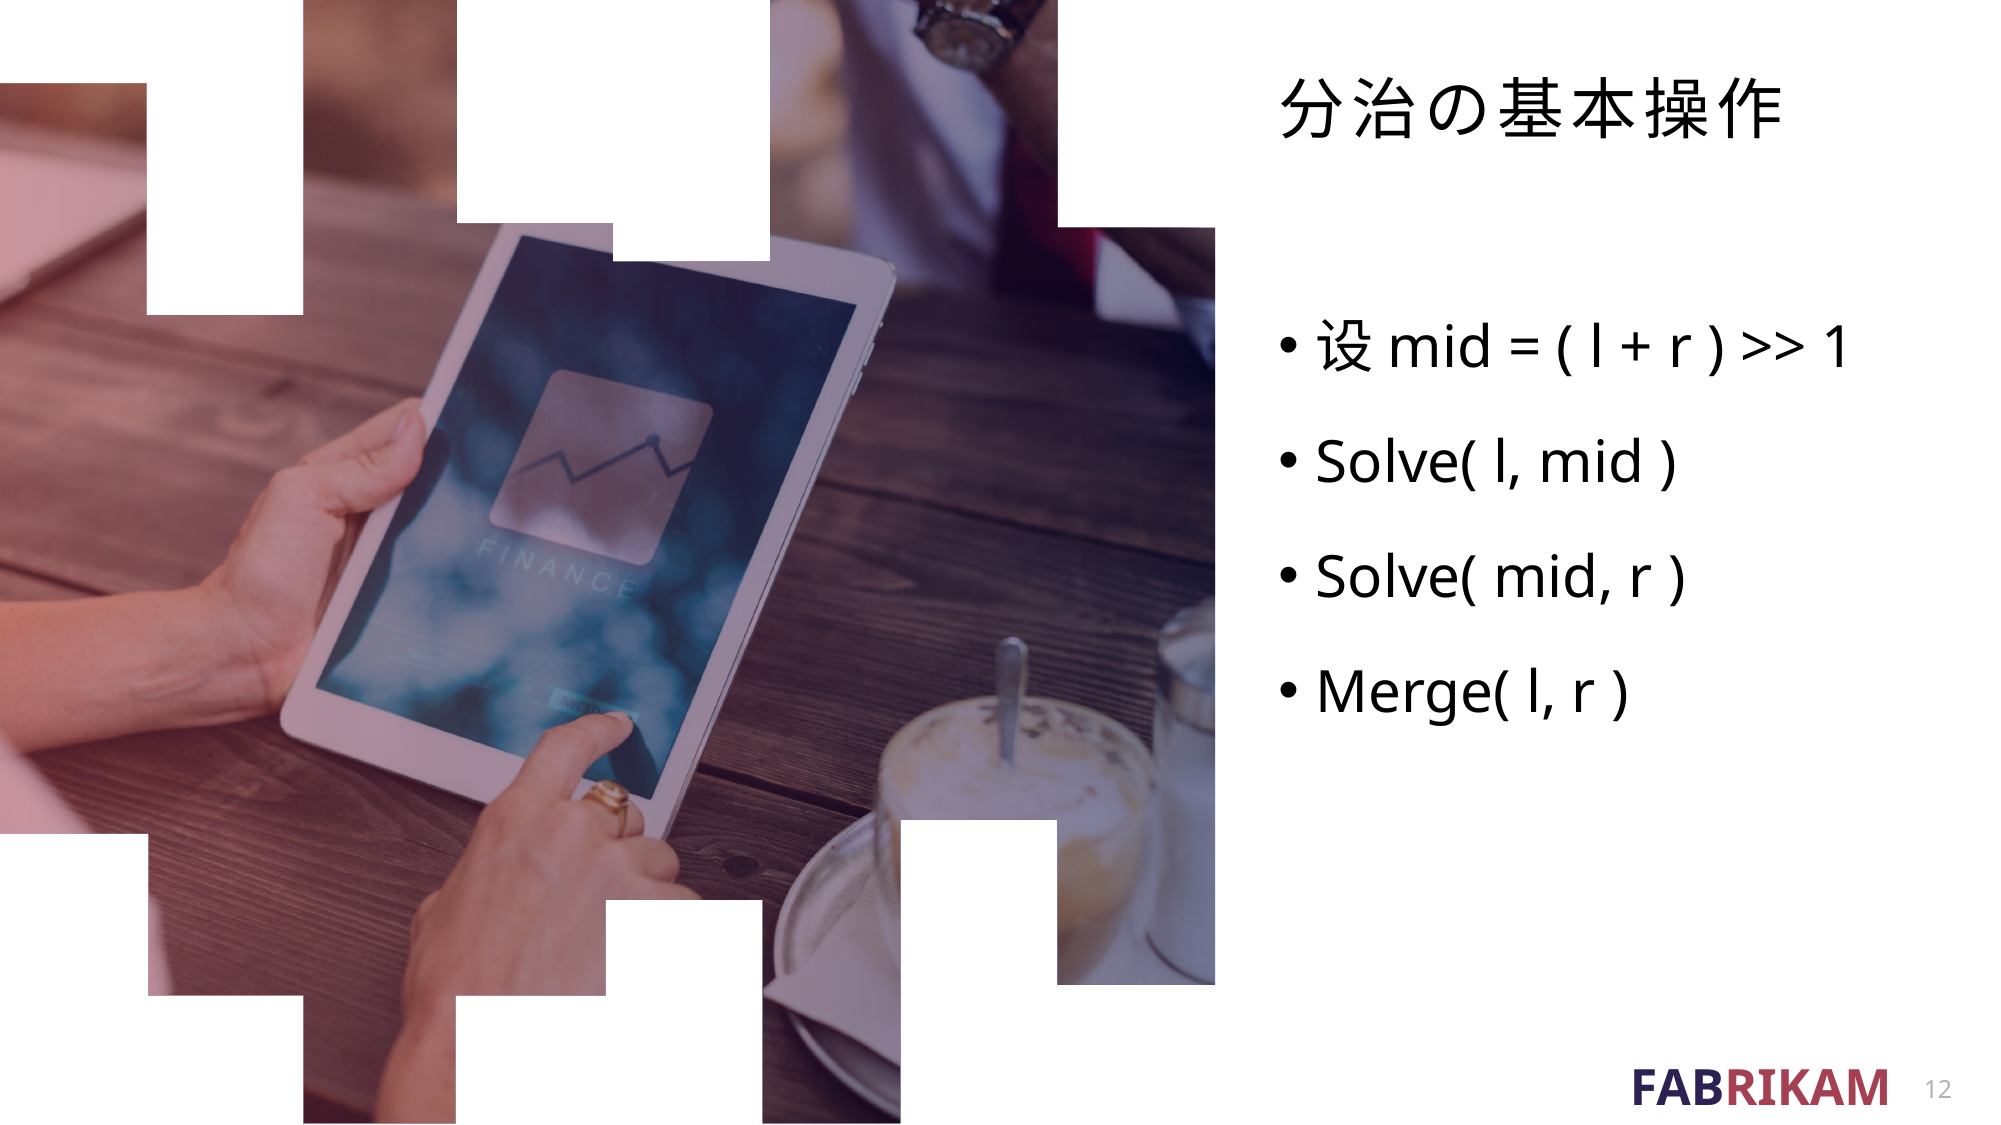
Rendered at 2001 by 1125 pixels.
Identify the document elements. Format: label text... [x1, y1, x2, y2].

picture [0, 0, 1216, 1124]
list 设mid = ( l + r ) >> 1 Solve( l, mid ) Solve( mid, r ) Merge( l, r ) [1278, 266, 1938, 1066]
slide_number 12 [1894, 1061, 1968, 1121]
title 分治の基本操作 [1278, 59, 1938, 154]
